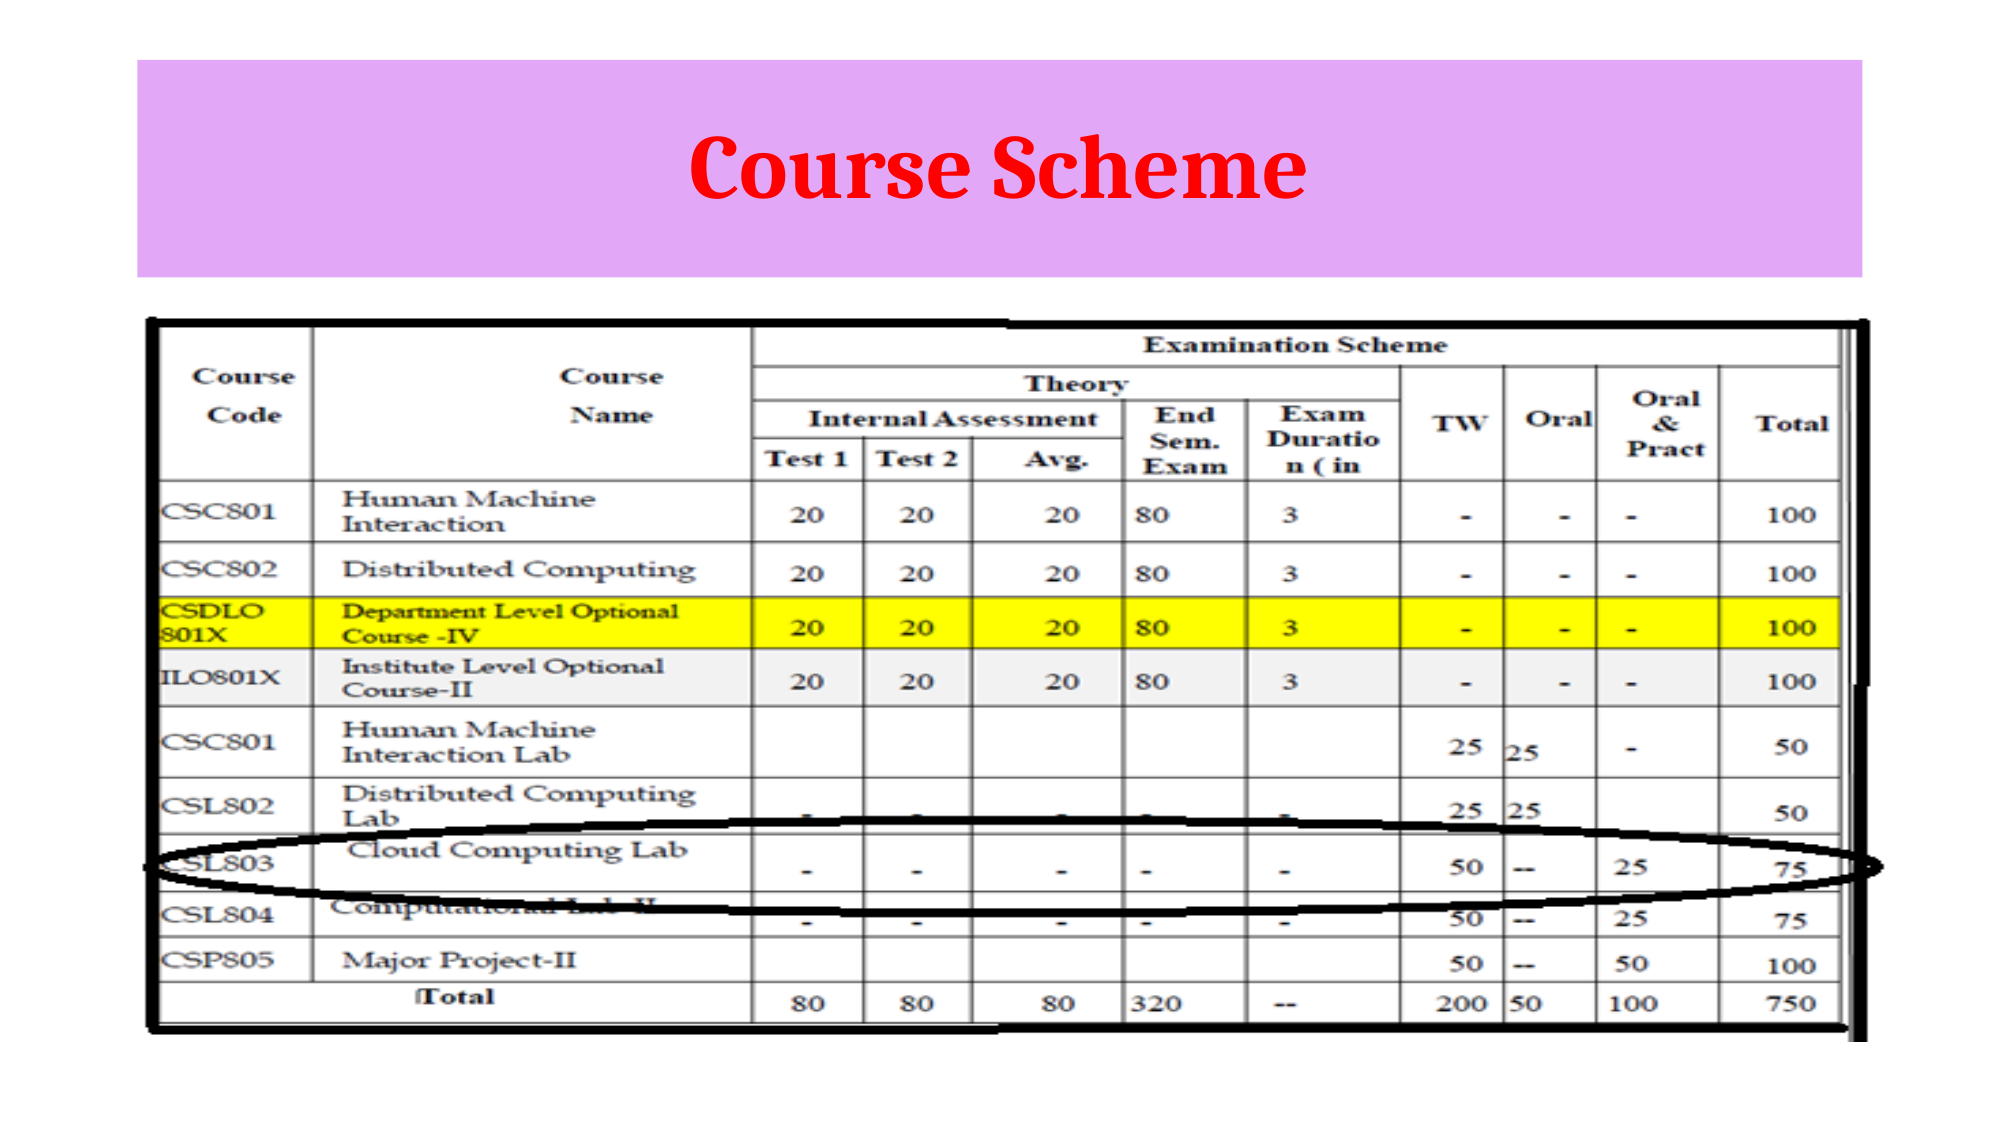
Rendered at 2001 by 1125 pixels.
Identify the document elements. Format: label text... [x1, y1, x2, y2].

title Course Scheme [137, 59, 1863, 278]
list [140, 310, 1890, 1042]
